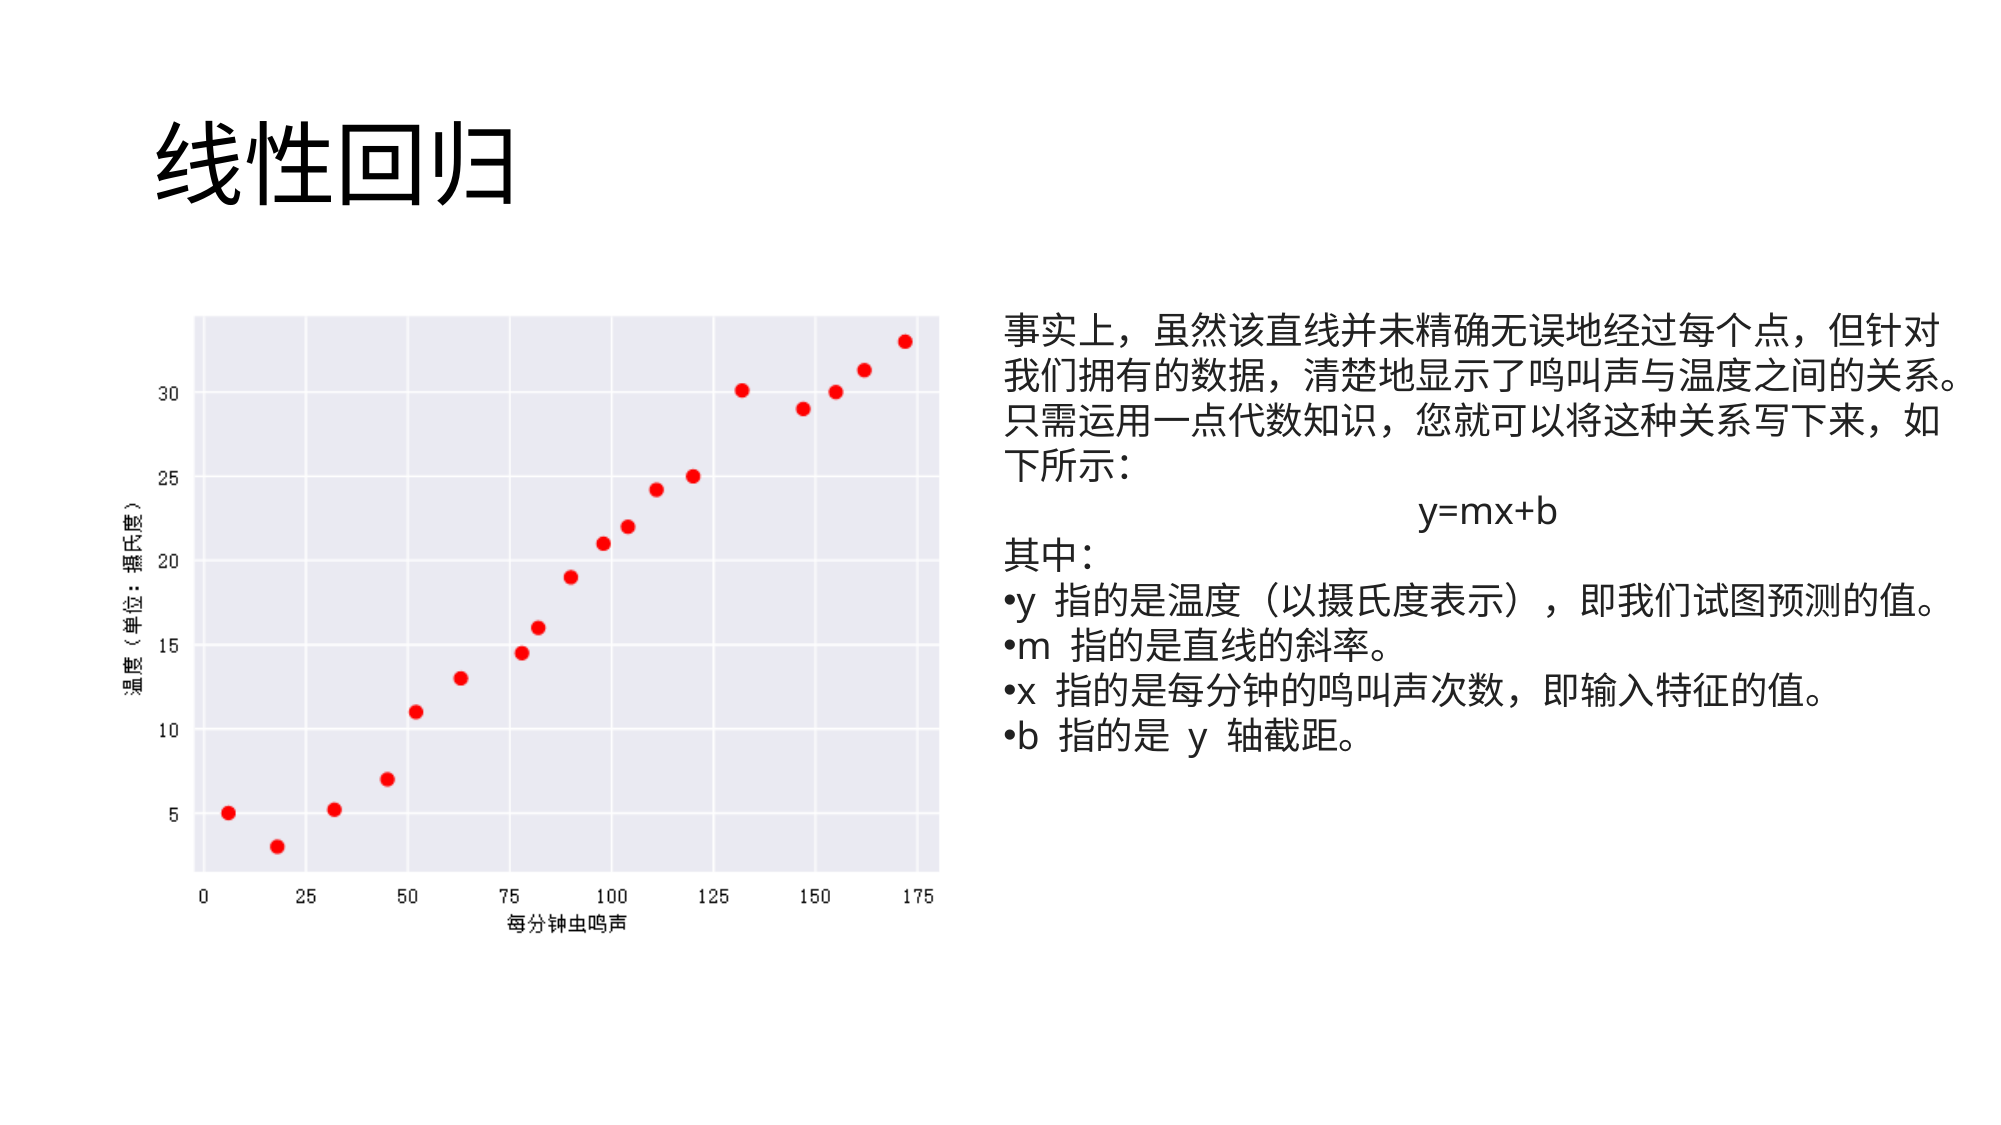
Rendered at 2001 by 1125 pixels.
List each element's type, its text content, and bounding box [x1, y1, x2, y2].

title 线性回归 [137, 59, 1863, 278]
picture [103, 299, 966, 941]
text_box 事实上，虽然该直线并未精确无误地经过每个点，但针对我们拥有的数据，清楚地显示了鸣叫声与温度之间的关系。只需运用一点代数知识，您就可以将这种关系写下来，如下所示： y=mx+b 其中： y 指的是温度（以摄氏度表示），即我们试图预测的值。 m 指的是直线的斜率。 x 指的是每分钟的鸣叫声次数，即输入特征的值。 b 指的是 y 轴截距。 [988, 299, 1989, 765]
